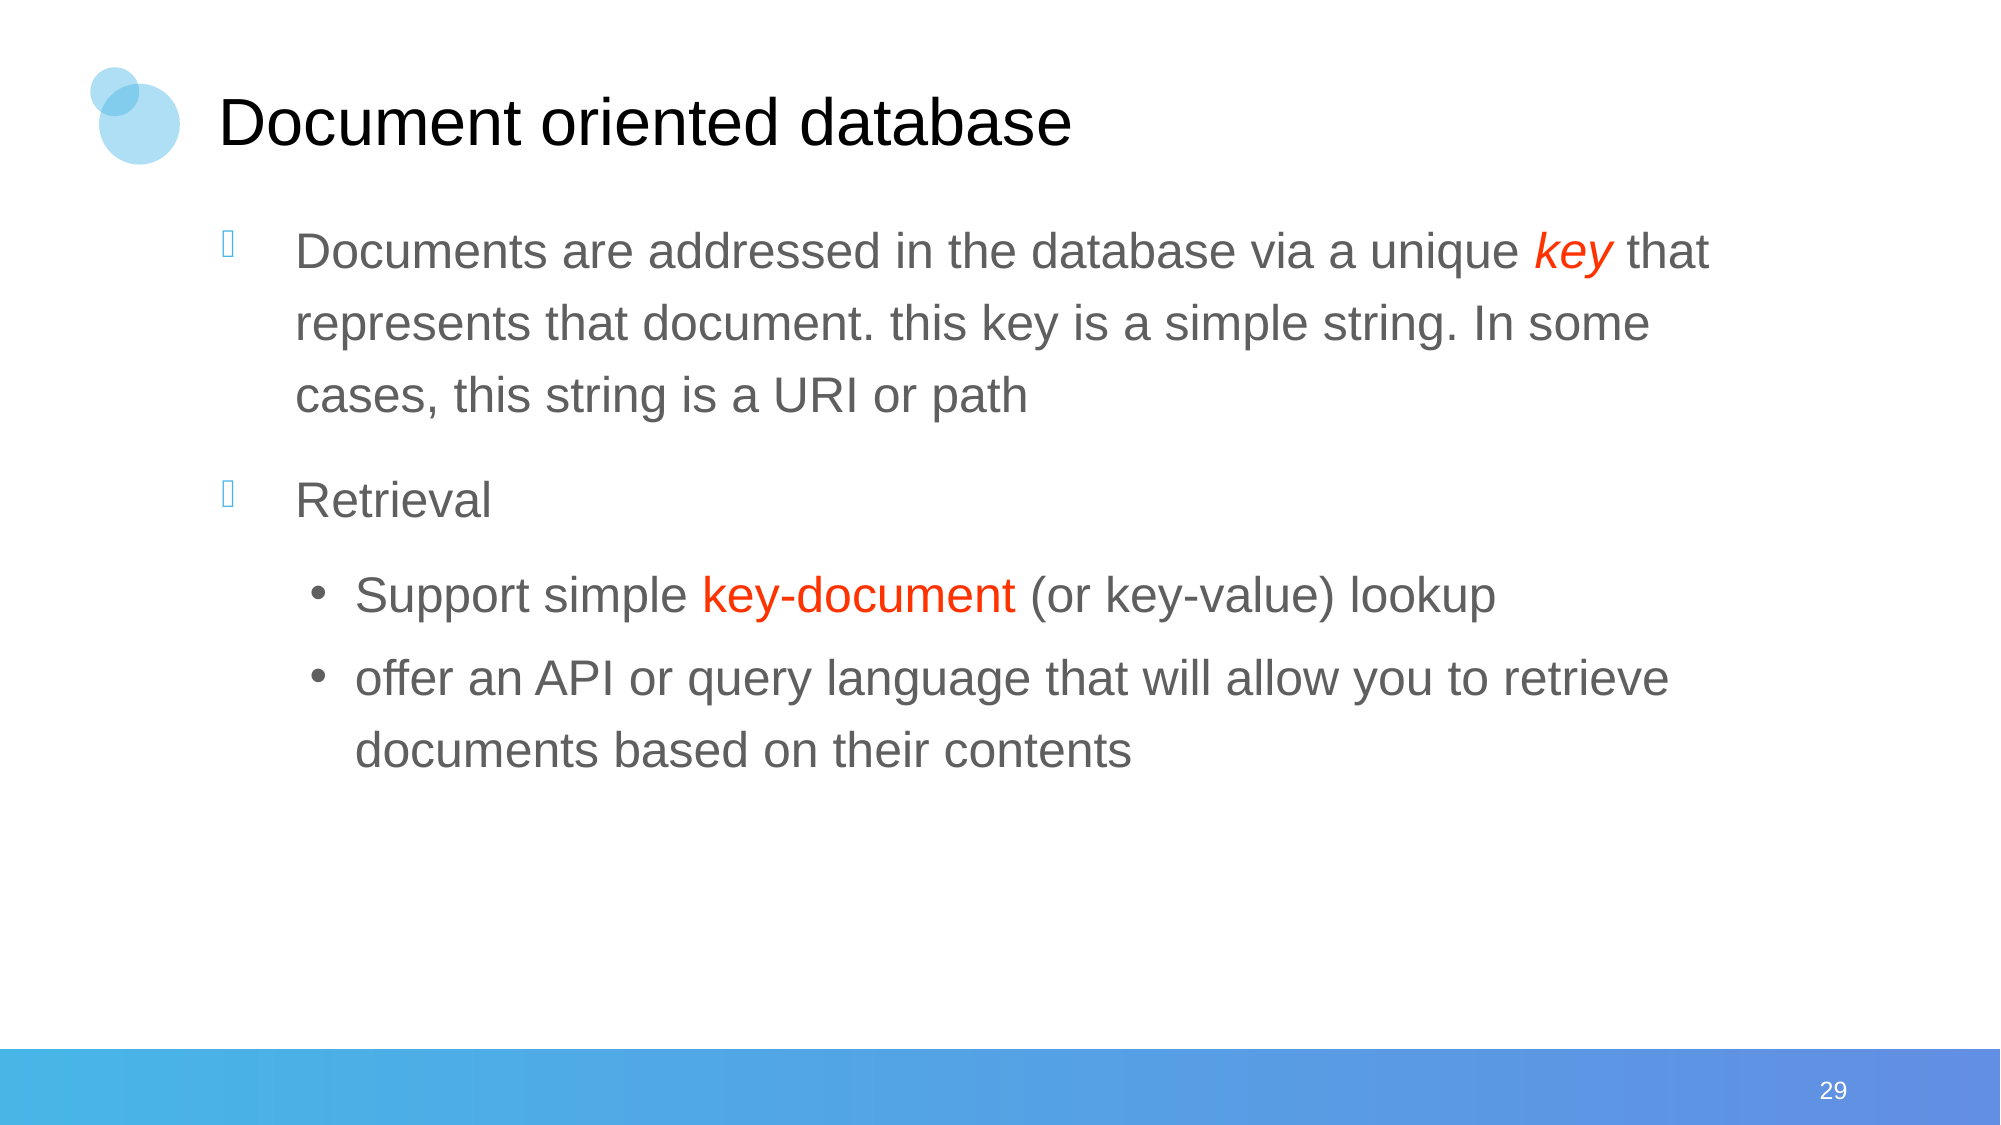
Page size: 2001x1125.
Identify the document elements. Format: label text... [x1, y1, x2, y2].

list Documents are addressed in the database via a unique key that represents that document. this key is a simple string. In some cases, this string is a URI or path Retrieval Support simple key-document (or key-value) lookup offer an API or query language that will allow you to retrieve documents based on their contents [206, 105, 1808, 414]
slide_number 29 [1412, 1059, 1863, 1120]
title Document oriented database [203, 64, 1863, 184]
